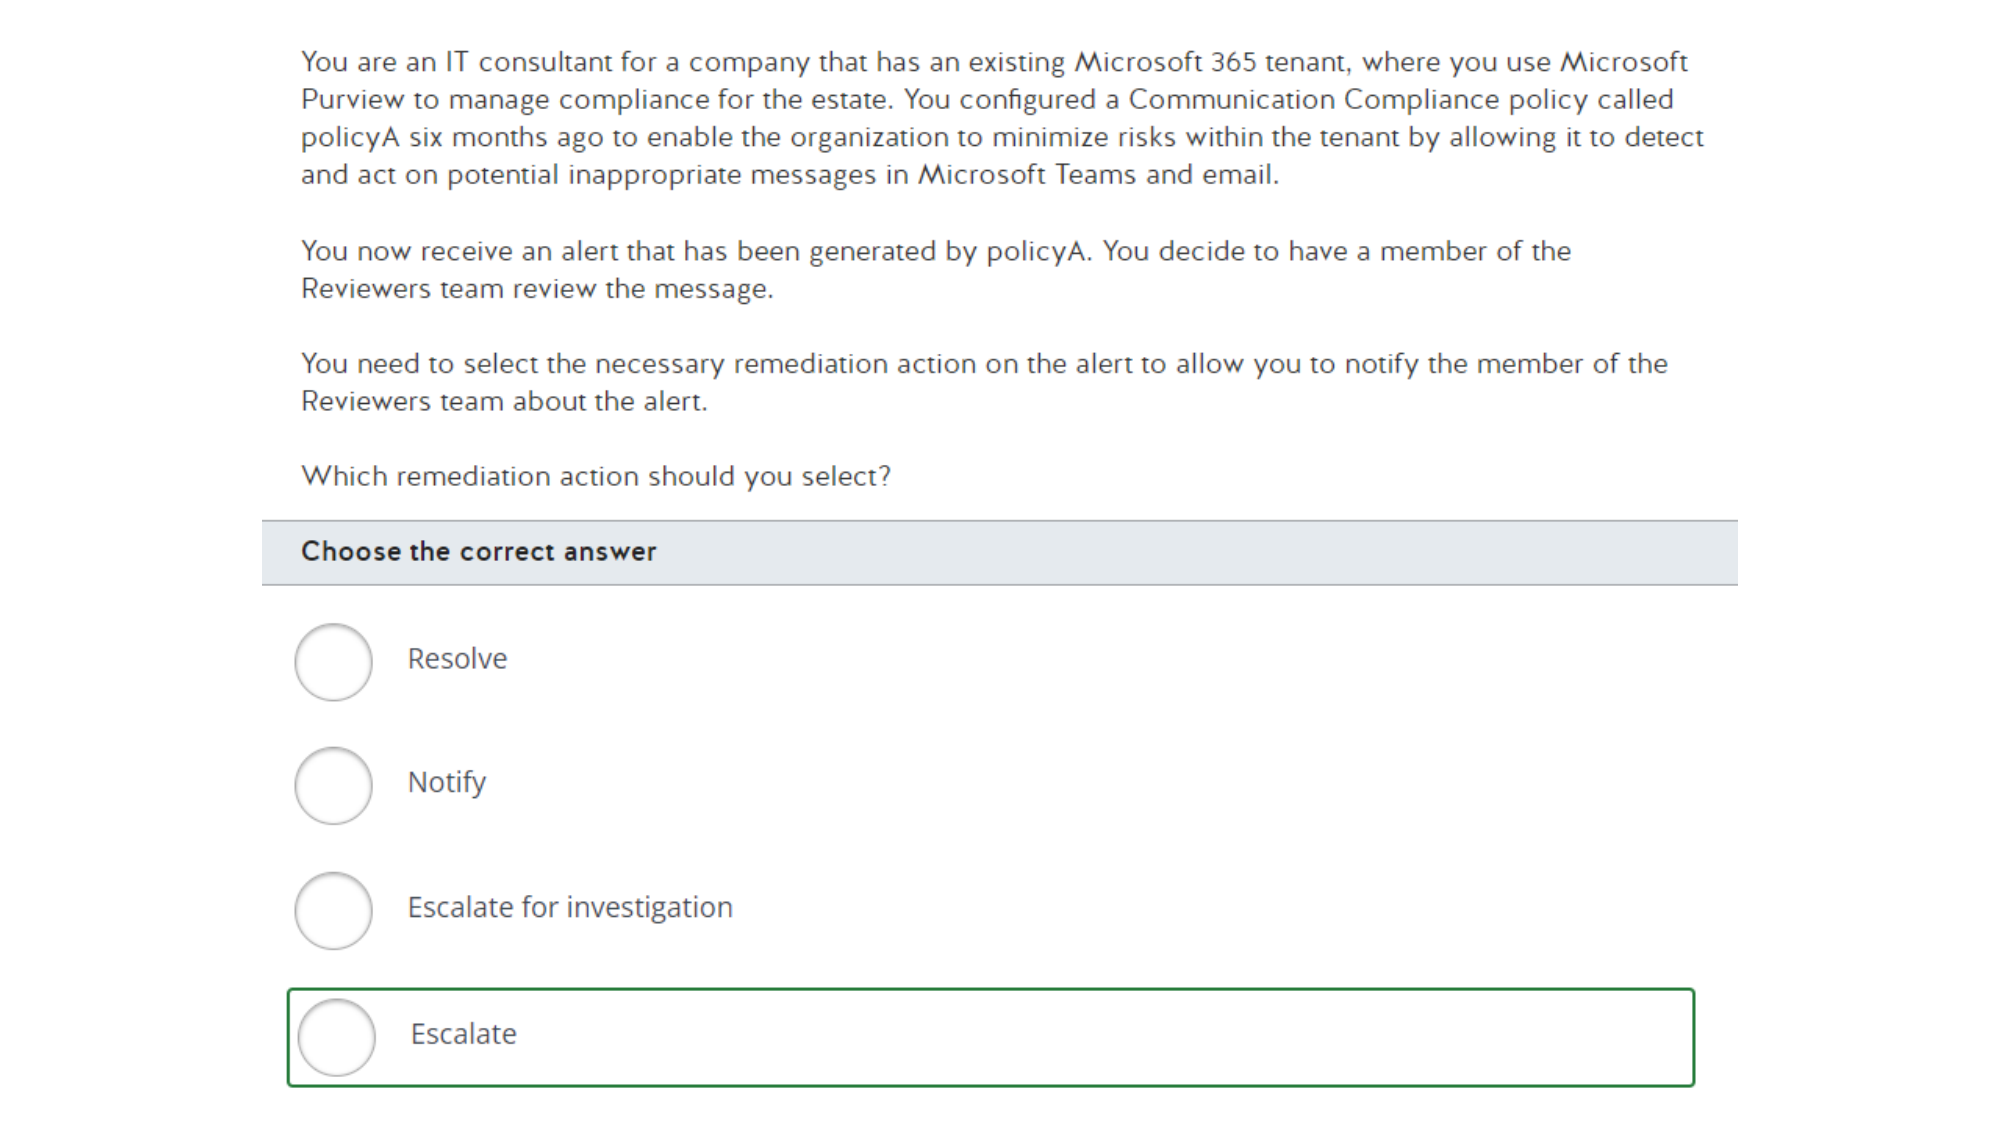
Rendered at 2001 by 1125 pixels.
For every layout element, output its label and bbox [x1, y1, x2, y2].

picture [262, 23, 1738, 1102]
